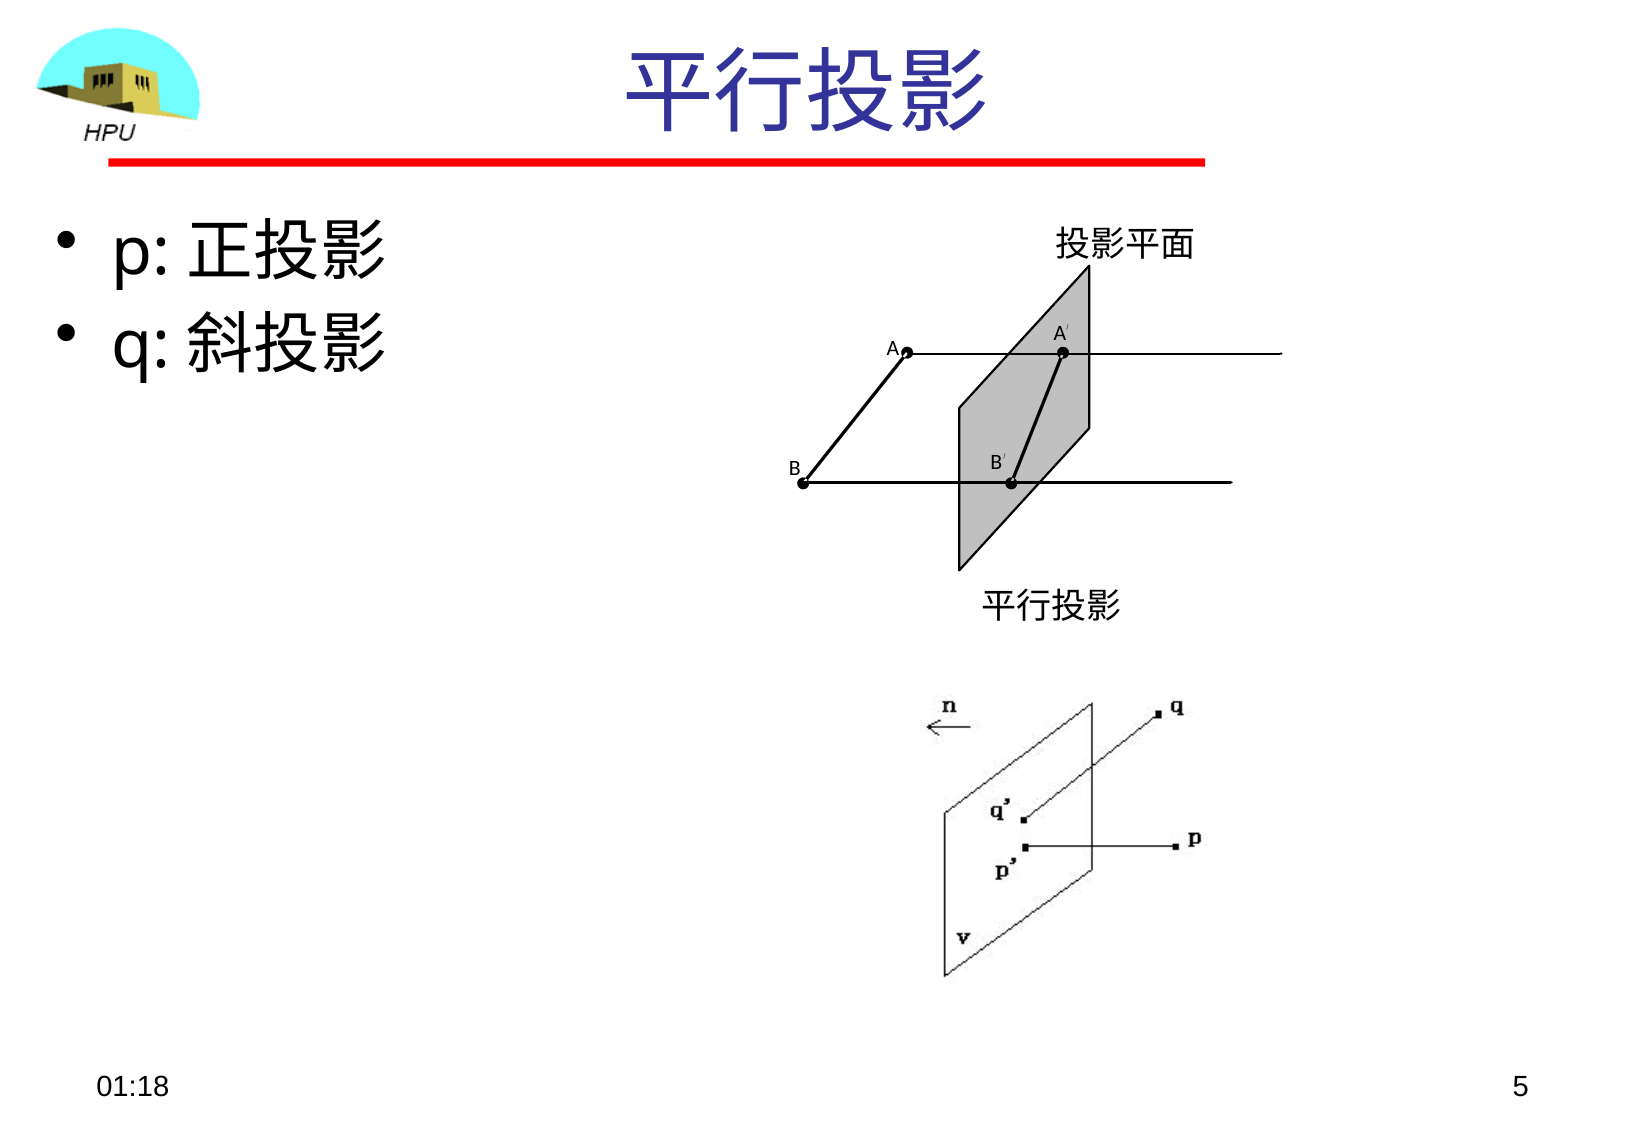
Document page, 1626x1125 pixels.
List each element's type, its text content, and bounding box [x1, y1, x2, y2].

picture [869, 645, 1292, 1032]
list p:正投影 q:斜投影 [40, 200, 1598, 1050]
slide_number 5 [1164, 1059, 1544, 1113]
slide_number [80, 1059, 461, 1113]
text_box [781, 221, 1287, 633]
title 平行投影 [27, 12, 1585, 163]
